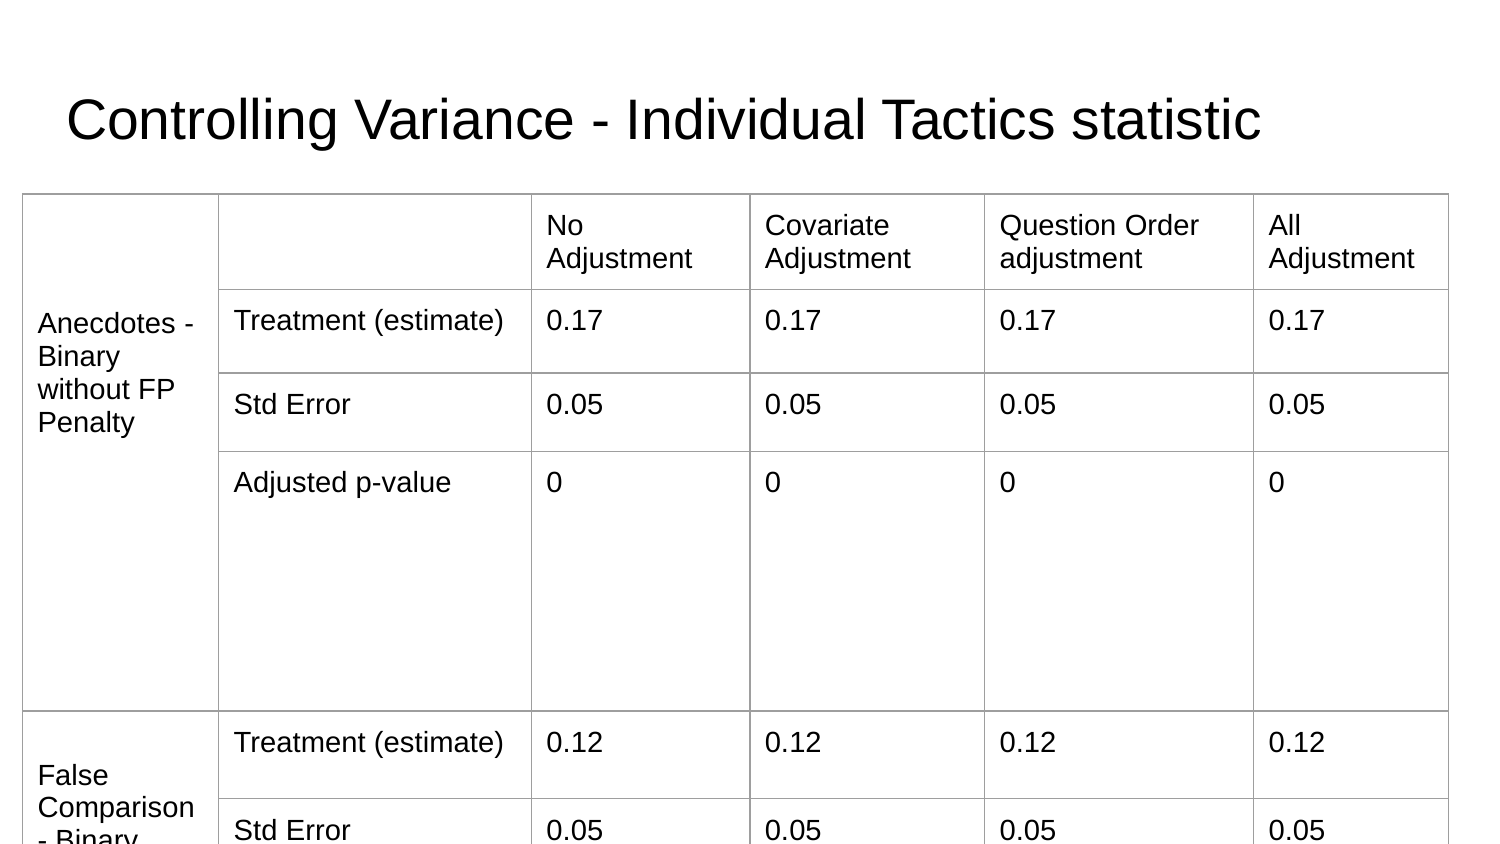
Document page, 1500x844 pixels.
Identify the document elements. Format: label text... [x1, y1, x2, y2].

table_cell 0.12 [751, 712, 984, 798]
table_header Question Order adjustment [985, 195, 1253, 289]
table_cell Treatment (estimate) [219, 712, 531, 798]
table_cell 0.05 [751, 799, 984, 844]
table_cell 0.05 [751, 374, 984, 451]
table_cell Treatment (estimate) [219, 290, 531, 372]
table_cell 0.17 [1254, 290, 1448, 372]
table_cell 0.05 [532, 799, 749, 844]
table_cell 0.05 [1254, 374, 1448, 451]
table_cell 0.05 [985, 799, 1253, 844]
table_cell 0.12 [985, 712, 1253, 798]
table_cell Std Error [219, 374, 531, 451]
table_cell 0.05 [1254, 799, 1448, 844]
table_cell False Comparison - Binary without FP Penalty [23, 712, 218, 844]
table_header All Adjustment [1254, 195, 1448, 289]
table_cell 0 [1254, 452, 1448, 710]
table_header [219, 195, 531, 289]
table_cell 0.05 [532, 374, 749, 451]
title Controlling Variance - Individual Tactics statistic [51, 72, 1449, 167]
table_header Anecdotes - Binary without FP Penalty [23, 195, 218, 710]
table_cell 0.12 [1254, 712, 1448, 798]
table_cell 0 [532, 452, 749, 710]
table_cell 0.05 [985, 374, 1253, 451]
table_cell 0.17 [532, 290, 749, 372]
table_cell 0.17 [751, 290, 984, 372]
table_cell 0 [751, 452, 984, 710]
table_cell Std Error [219, 799, 531, 844]
table_cell Adjusted p-value [219, 452, 531, 710]
table_cell 0 [985, 452, 1253, 710]
table_header No Adjustment [532, 195, 749, 289]
table_cell 0.17 [985, 290, 1253, 372]
table_header Covariate Adjustment [751, 195, 984, 289]
table_cell 0.12 [532, 712, 749, 798]
